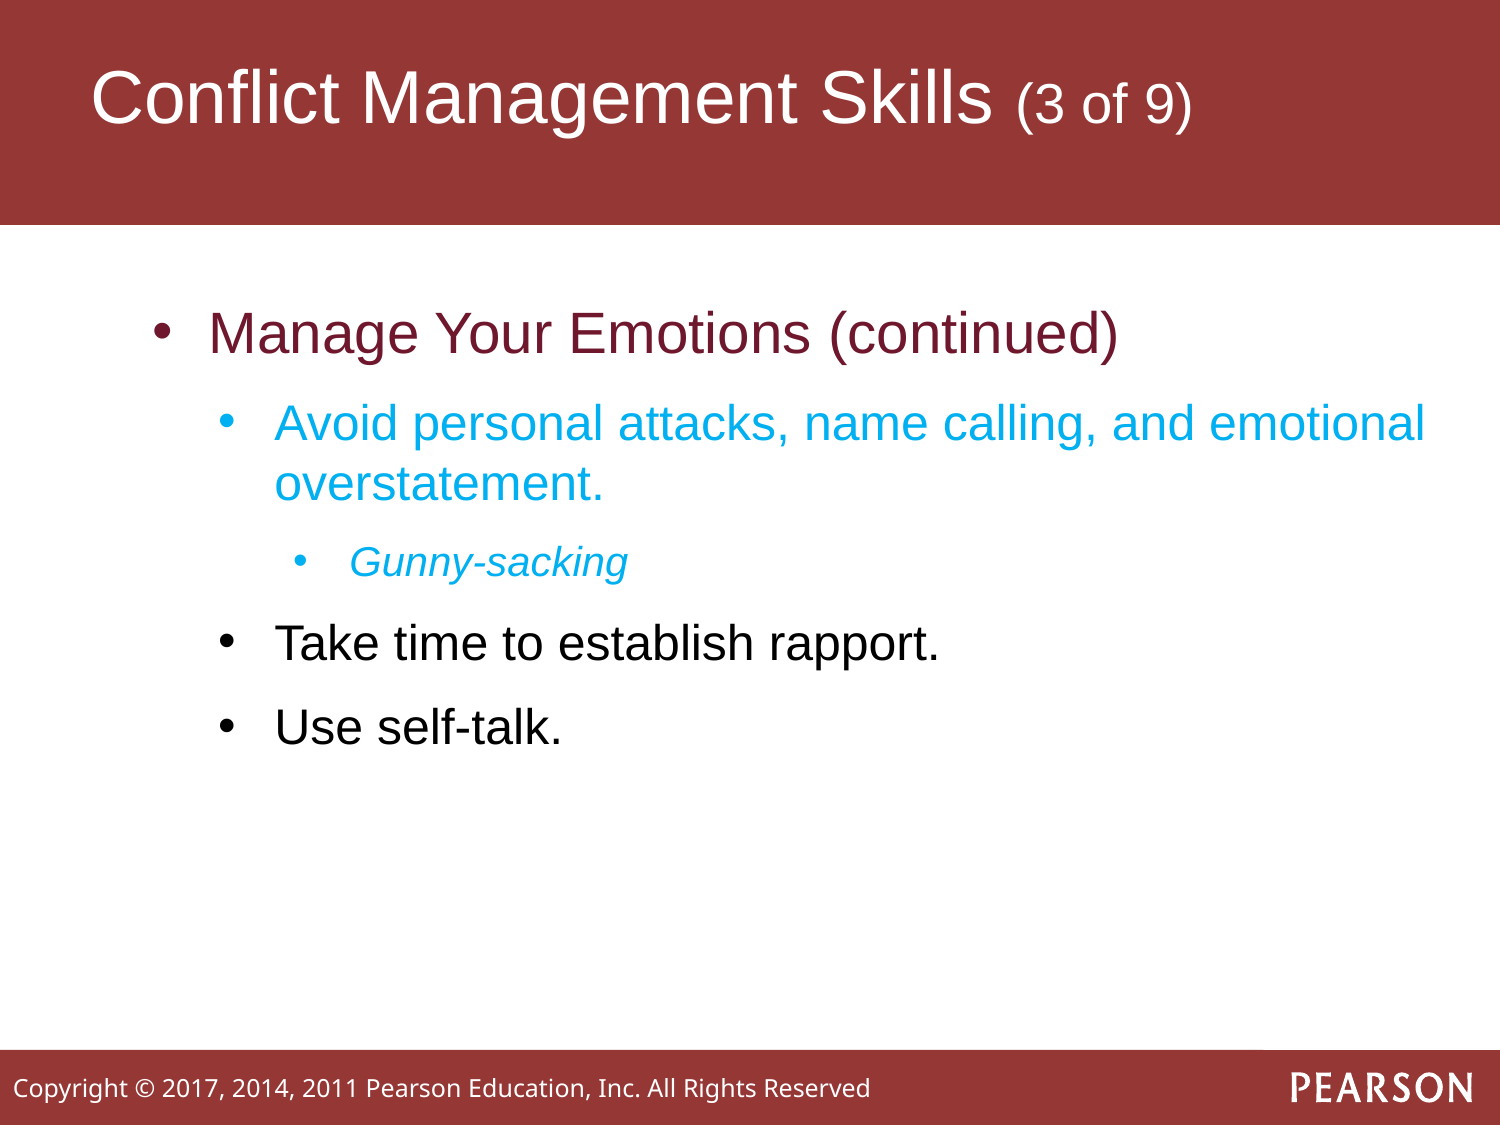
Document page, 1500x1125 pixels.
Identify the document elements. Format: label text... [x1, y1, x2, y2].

list Manage Your Emotions (continued) Avoid personal attacks, name calling, and emotional overstatement. Gunny-sacking Take time to establish rapport. Use self-talk. [137, 287, 1463, 1030]
title Conflict Management Skills (3 of 9) [75, 0, 1425, 188]
